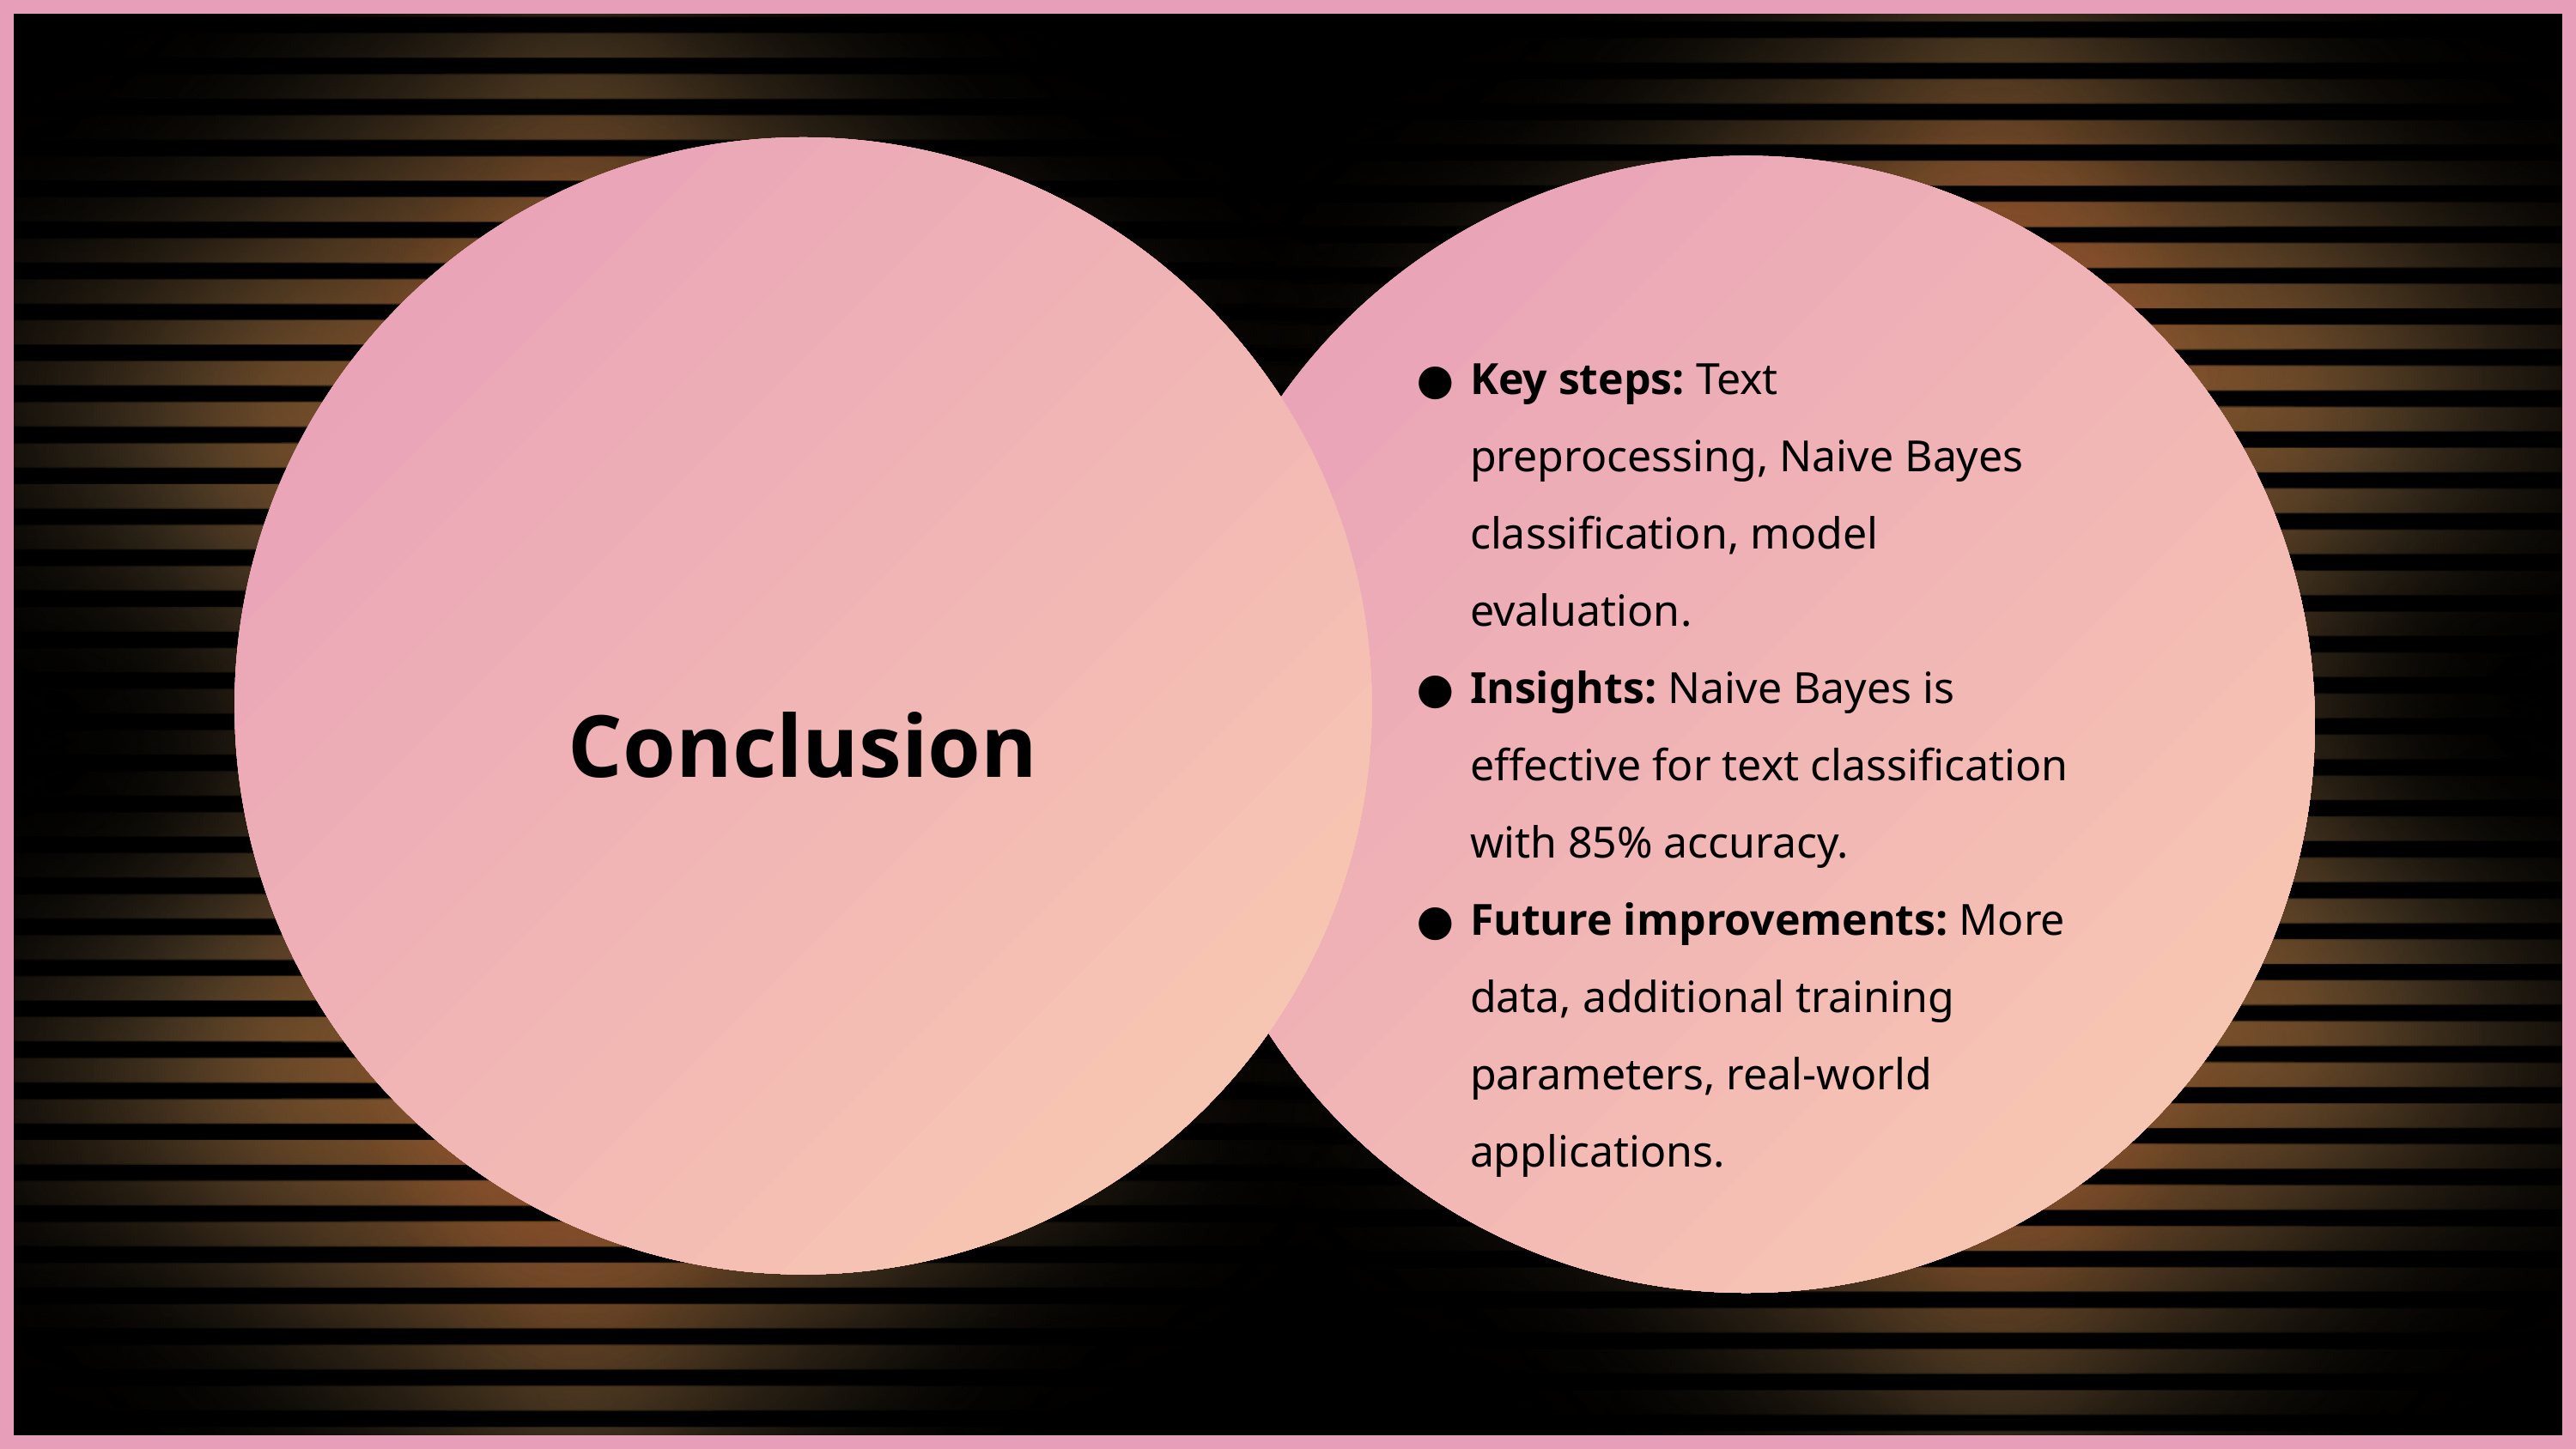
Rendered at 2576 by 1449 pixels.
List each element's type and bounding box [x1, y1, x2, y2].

text_box [1176, 155, 2316, 1294]
text_box [234, 136, 1372, 1275]
text_box [0, 0, 2576, 1449]
